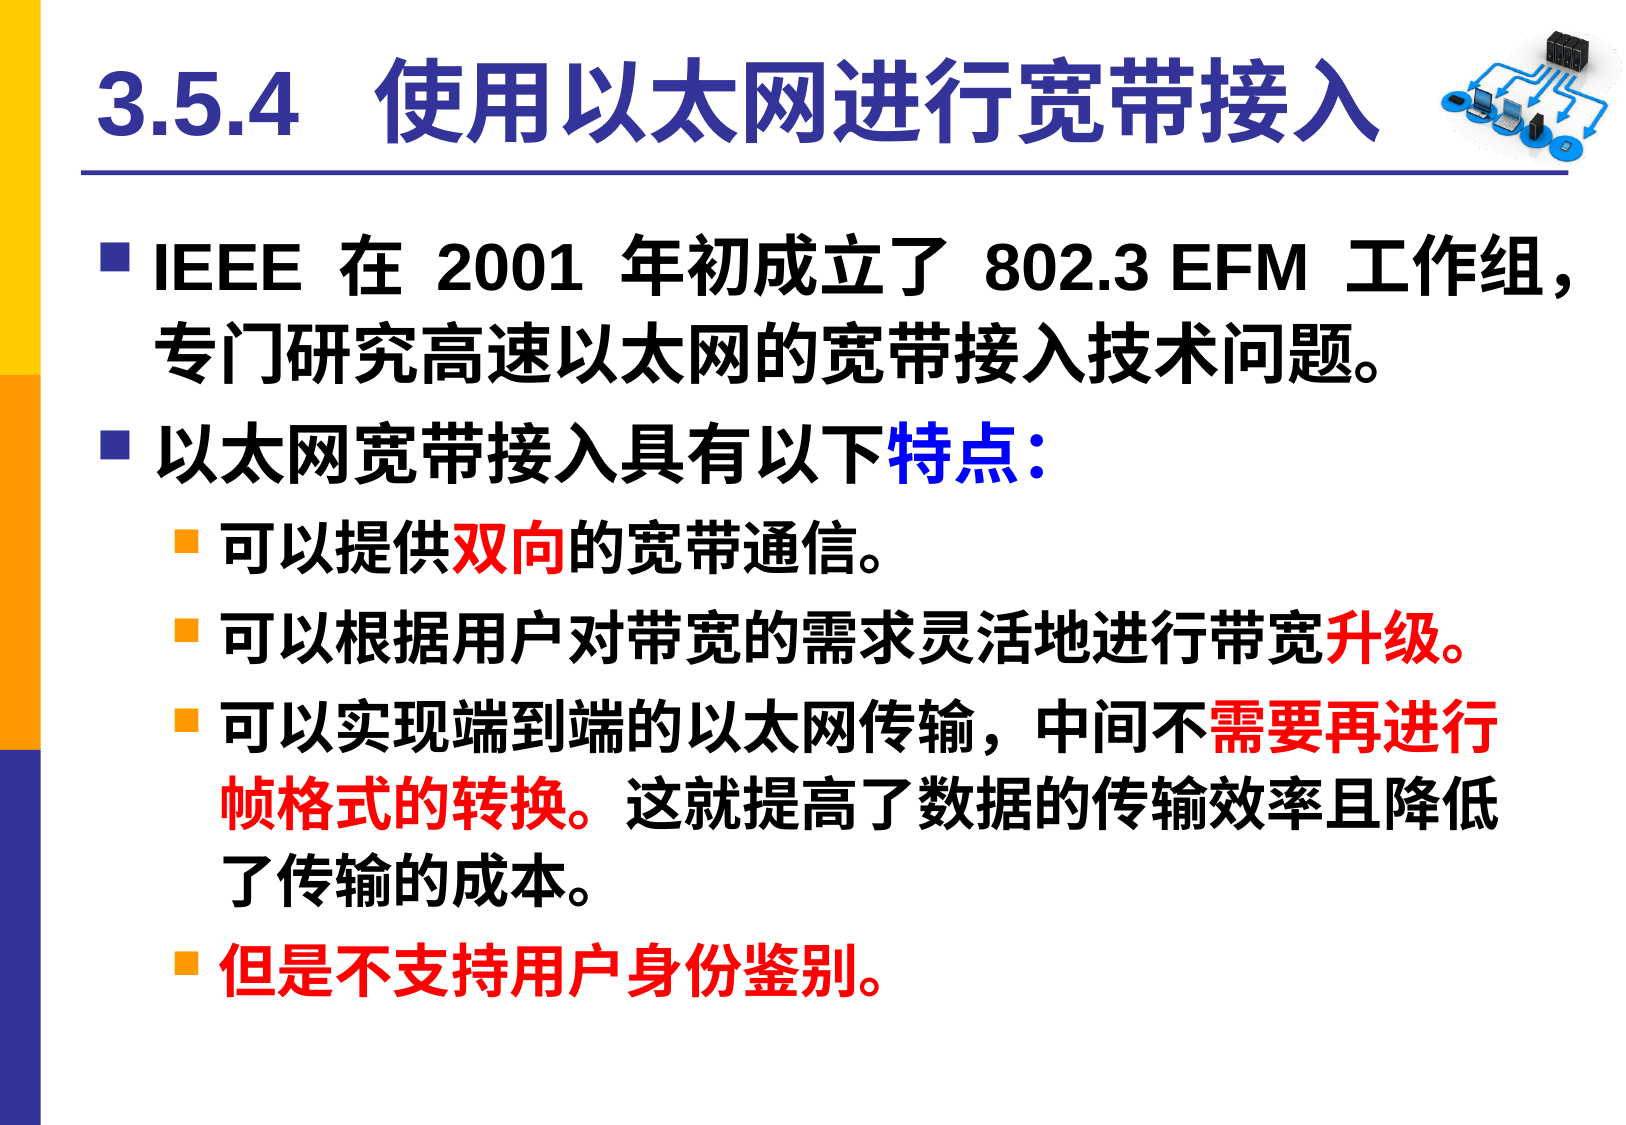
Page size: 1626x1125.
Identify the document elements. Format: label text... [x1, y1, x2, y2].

list IEEE 在 2001 年初成立了 802.3 EFM 工作组，专门研究高速以太网的宽带接入技术问题。 以太网宽带接入具有以下特点： 可以提供双向的宽带通信。 可以根据用户对带宽的需求灵活地进行带宽升级。 可以实现端到端的以太网传输，中间不需要再进行帧格式的转换。这就提高了数据的传输效率且降低了传输的成本。 但是不支持用户身份鉴别。 [81, 208, 1569, 1018]
picture [1438, 30, 1624, 165]
title 3.5.4 使用以太网进行宽带接入 [81, 30, 1569, 161]
